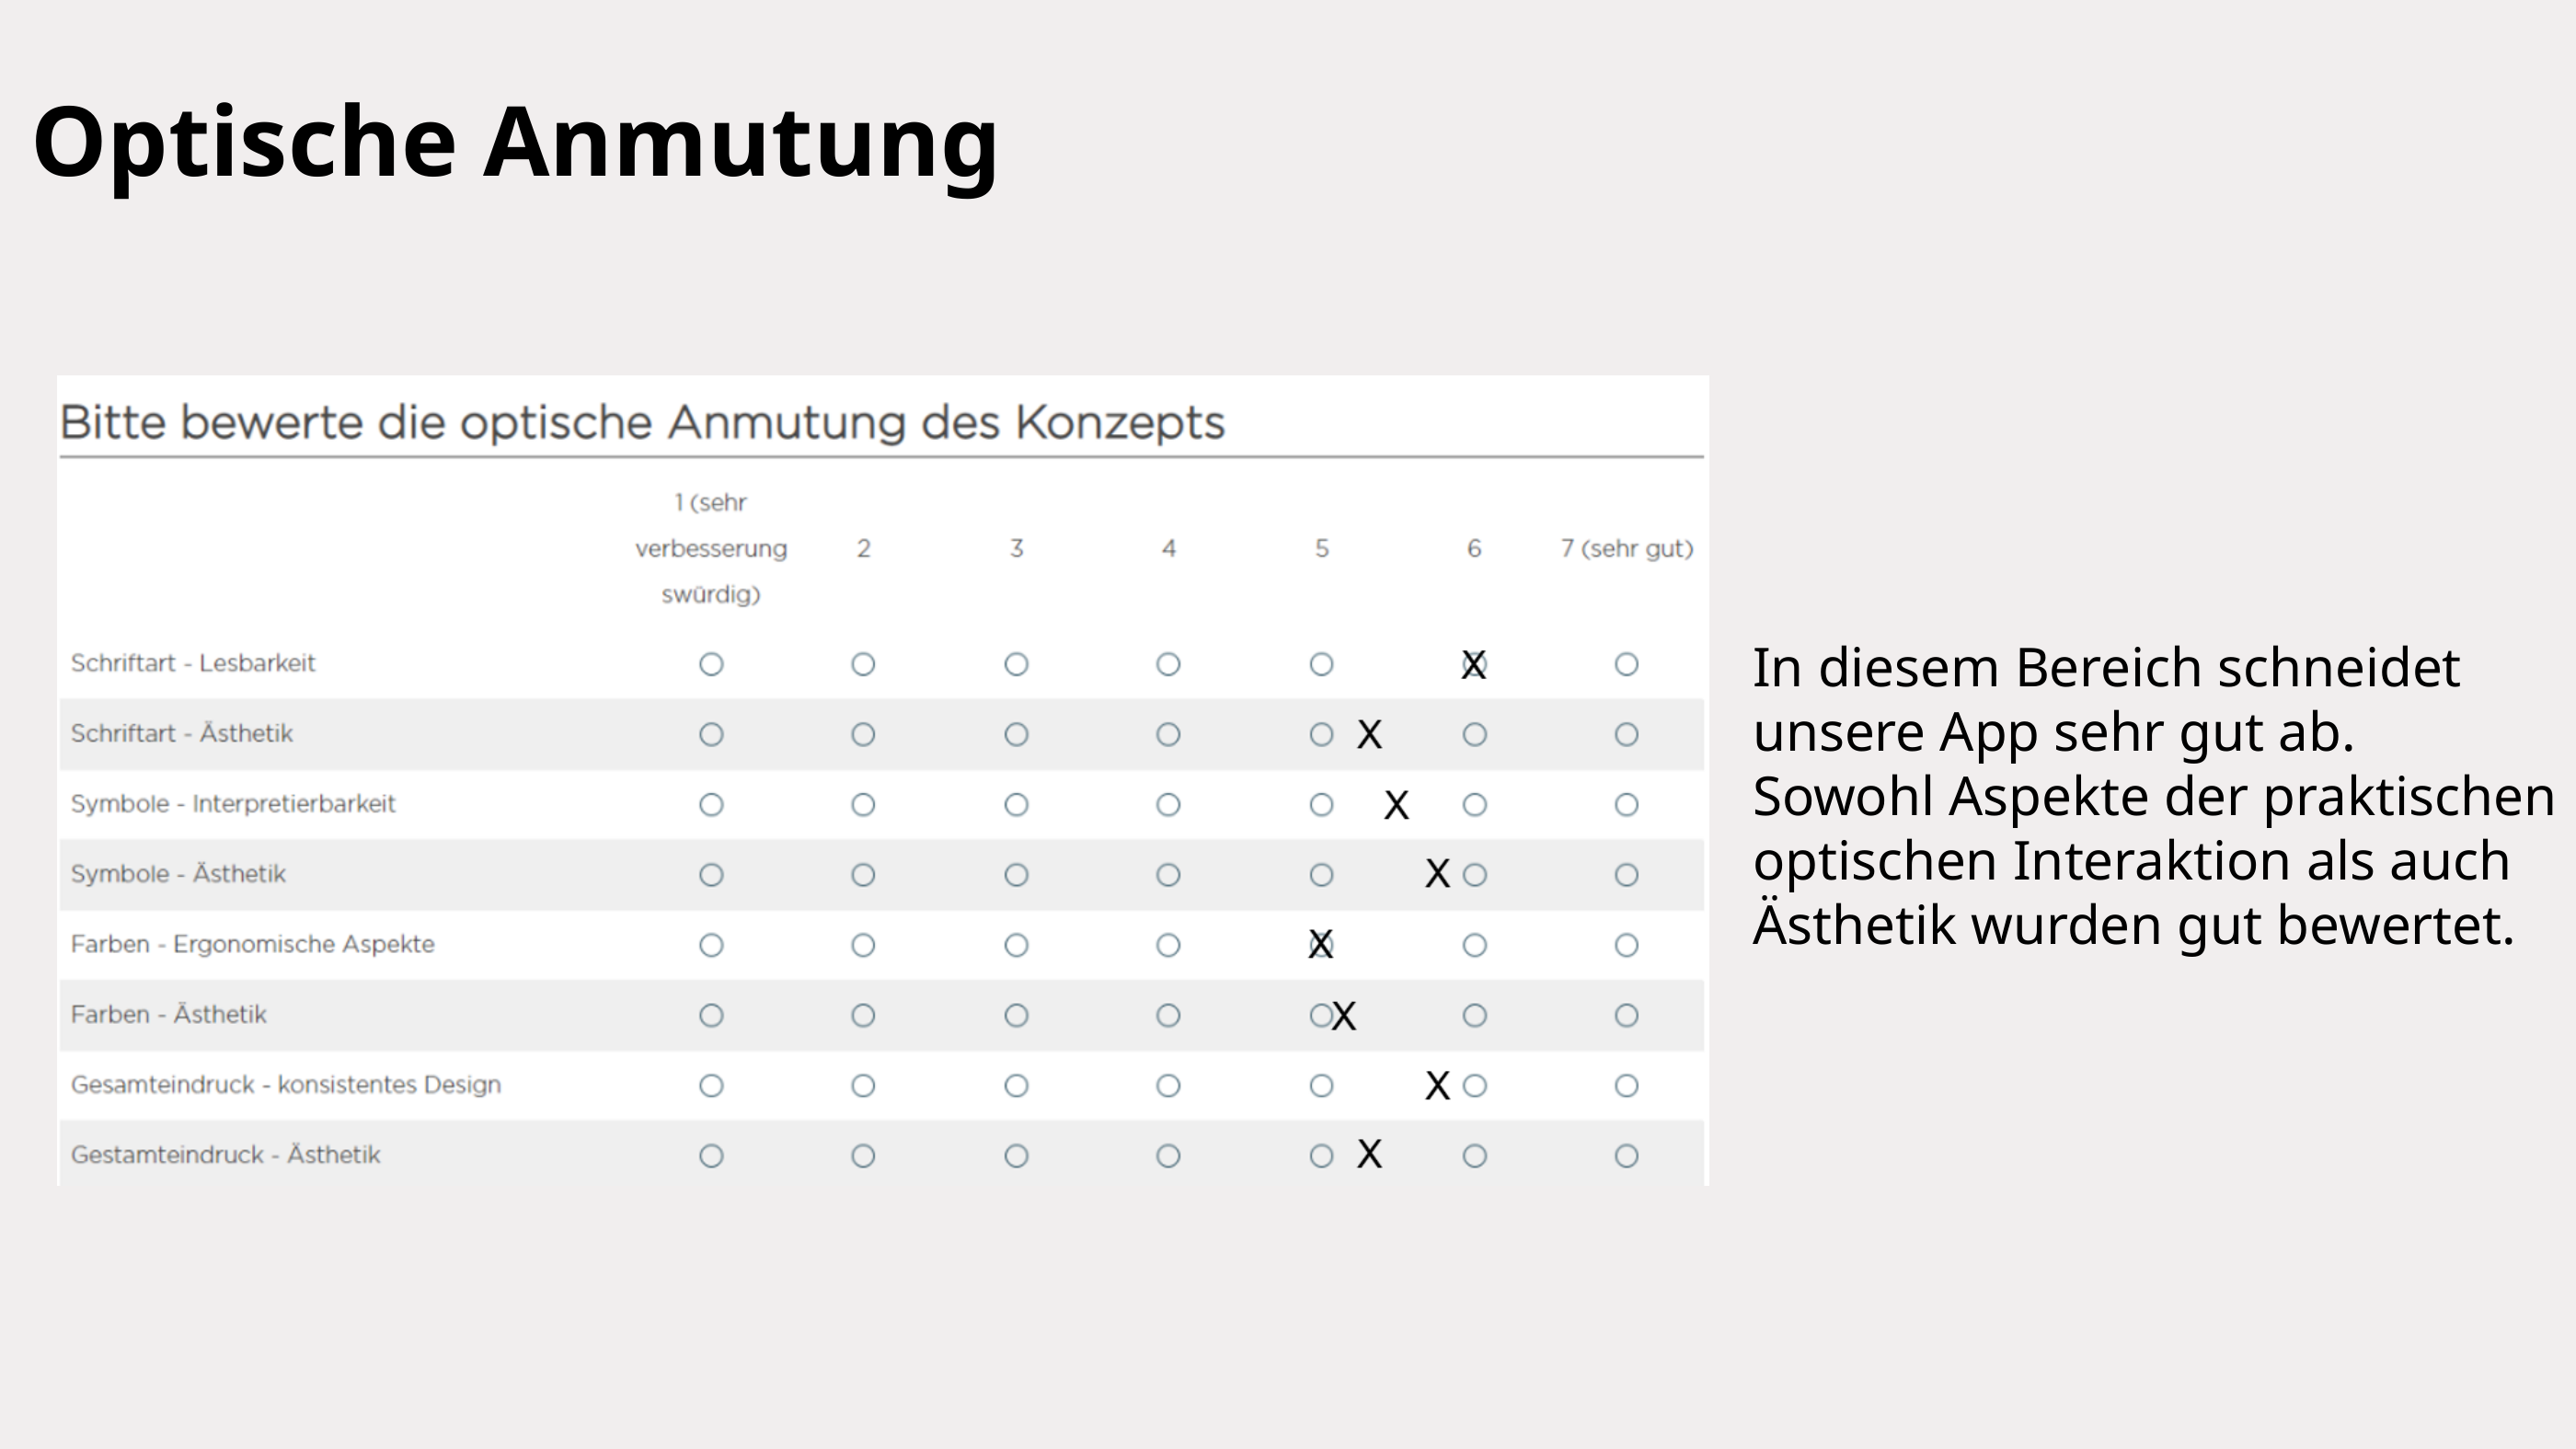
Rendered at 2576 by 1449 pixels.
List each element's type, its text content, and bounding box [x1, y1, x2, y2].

text_box Optische Anmutung [17, 73, 1016, 203]
picture [57, 375, 1709, 1186]
text_box In diesem Bereich schneidet unsere App sehr gut ab. Sowohl Aspekte der praktischen optischen Interaktion als auch Ästhetik wurden gut bewertet. [1739, 626, 2576, 962]
